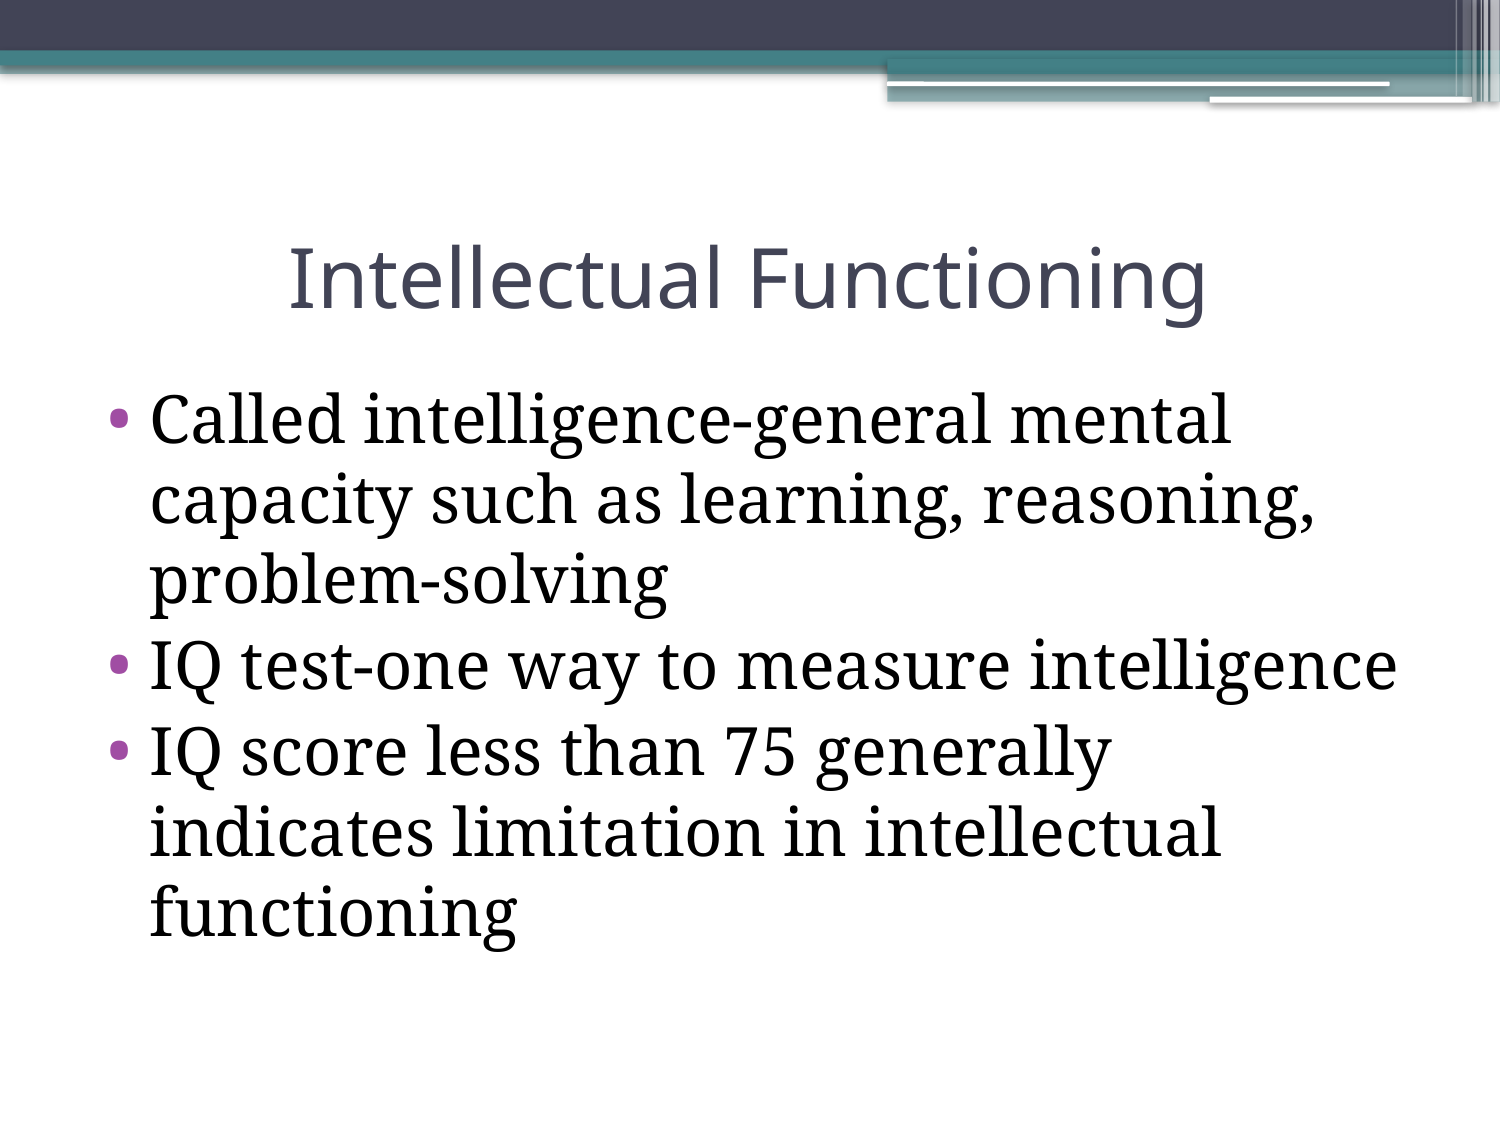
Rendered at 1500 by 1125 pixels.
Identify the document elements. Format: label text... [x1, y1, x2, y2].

list Called intelligence-general mental capacity such as learning, reasoning, problem-solving IQ test-one way to measure intelligence IQ score less than 75 generally indicates limitation in intellectual functioning [75, 368, 1425, 1079]
title Intellectual Functioning [75, 187, 1425, 363]
